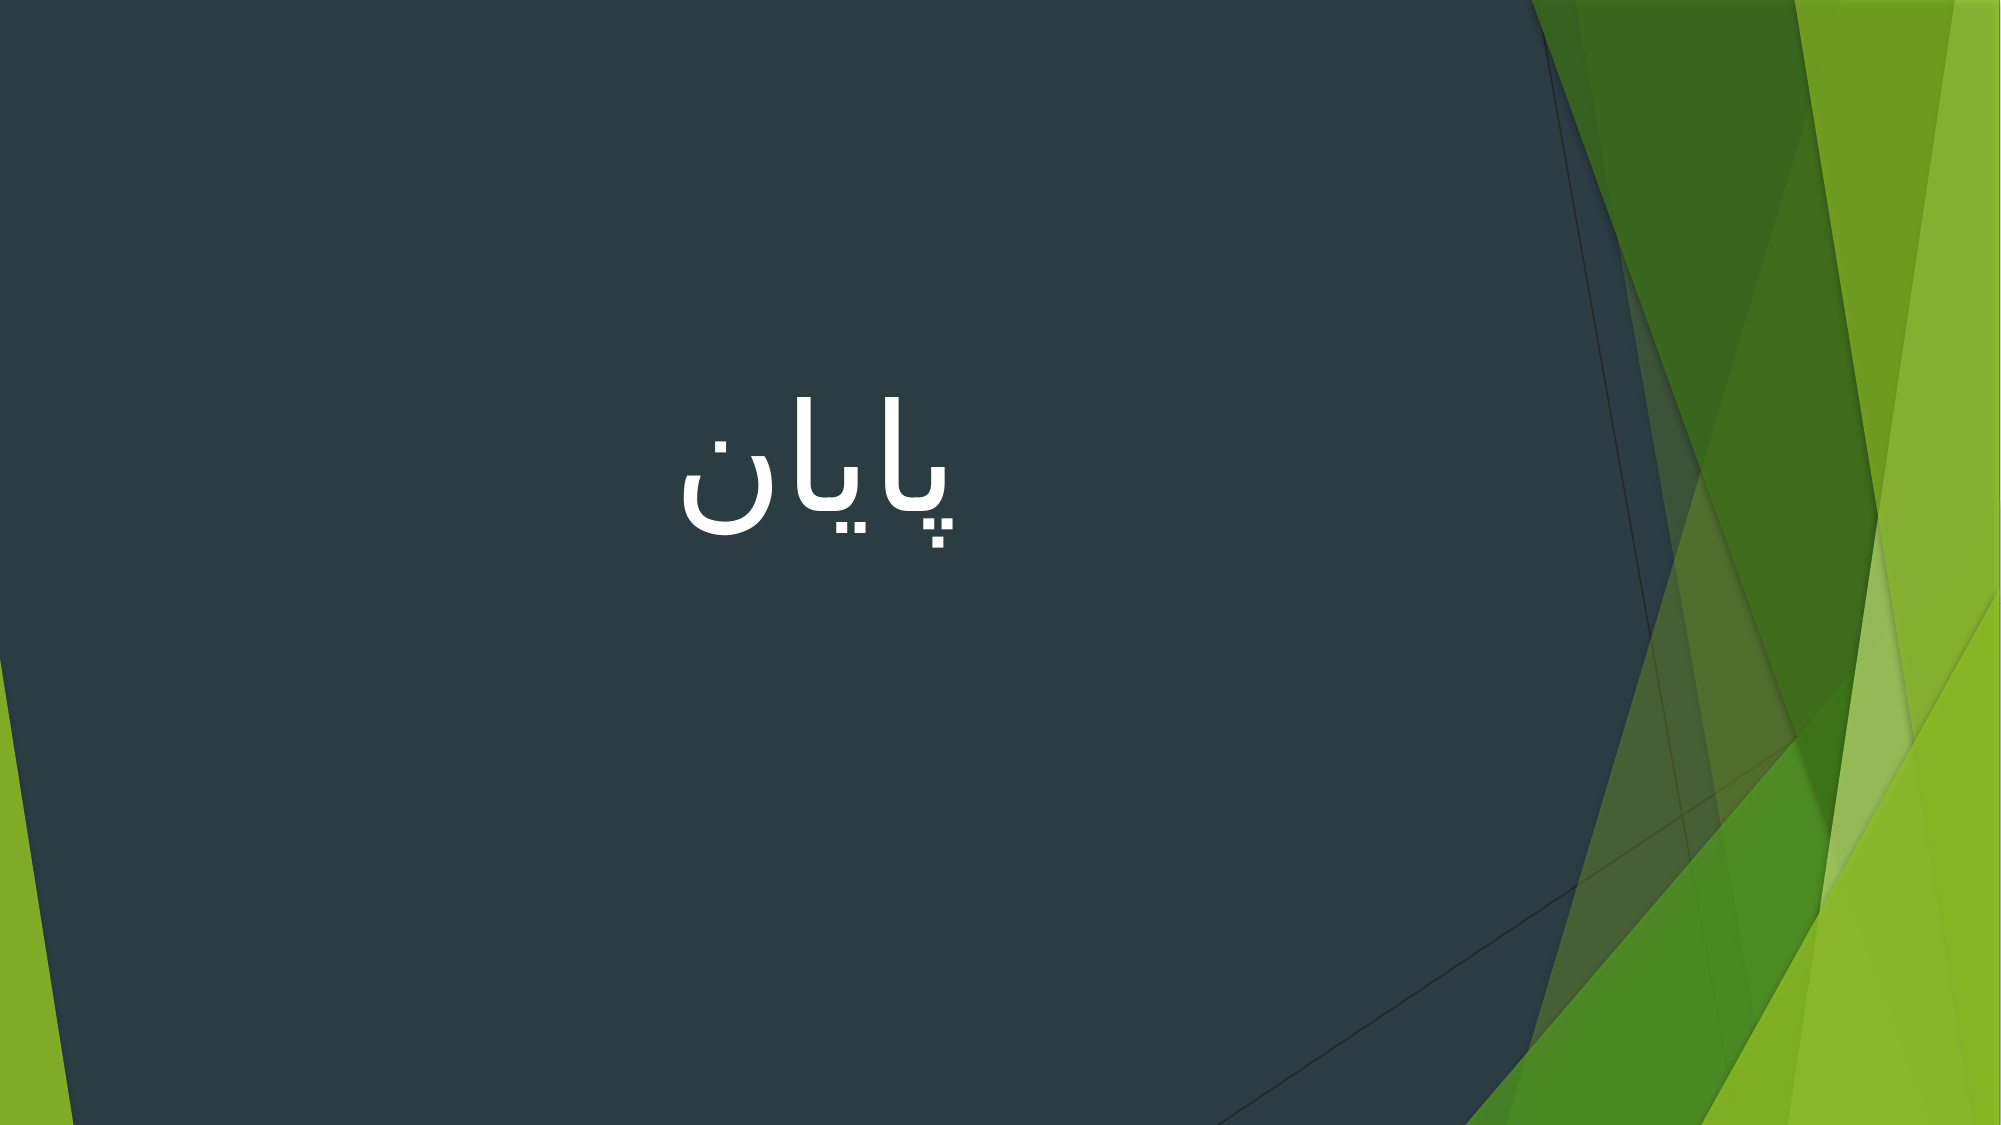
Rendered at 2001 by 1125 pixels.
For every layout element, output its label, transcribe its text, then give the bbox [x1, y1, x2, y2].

list پایان [111, 354, 1522, 992]
